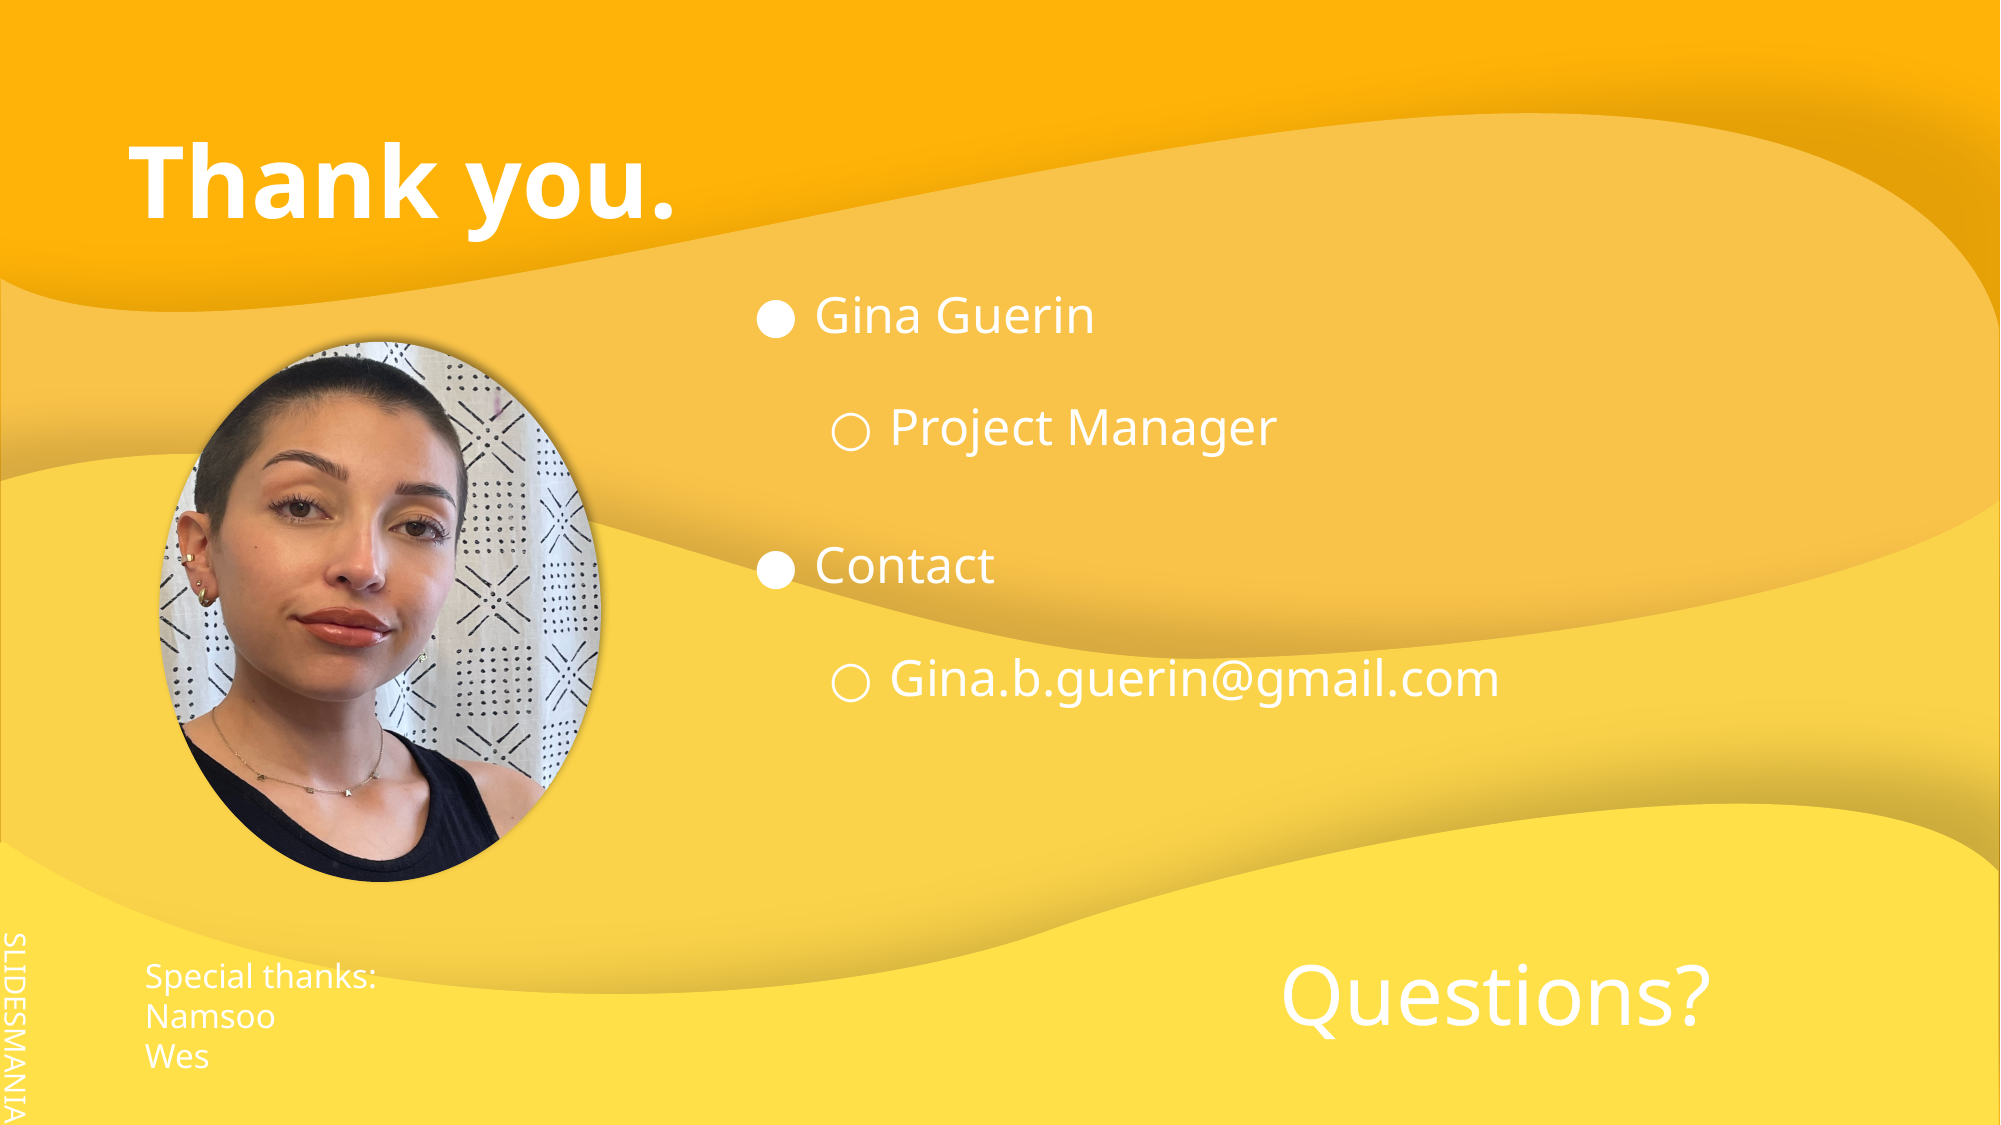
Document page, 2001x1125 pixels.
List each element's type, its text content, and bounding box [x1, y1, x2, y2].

picture [158, 341, 602, 883]
text_box Special thanks: Namsoo Wes [130, 948, 733, 1083]
list Gina Guerin Project Manager Contact Gina.b.guerin@gmail.com [719, 316, 1660, 664]
title Thank you. [107, 98, 756, 276]
text_box Questions? [1264, 934, 2000, 1050]
